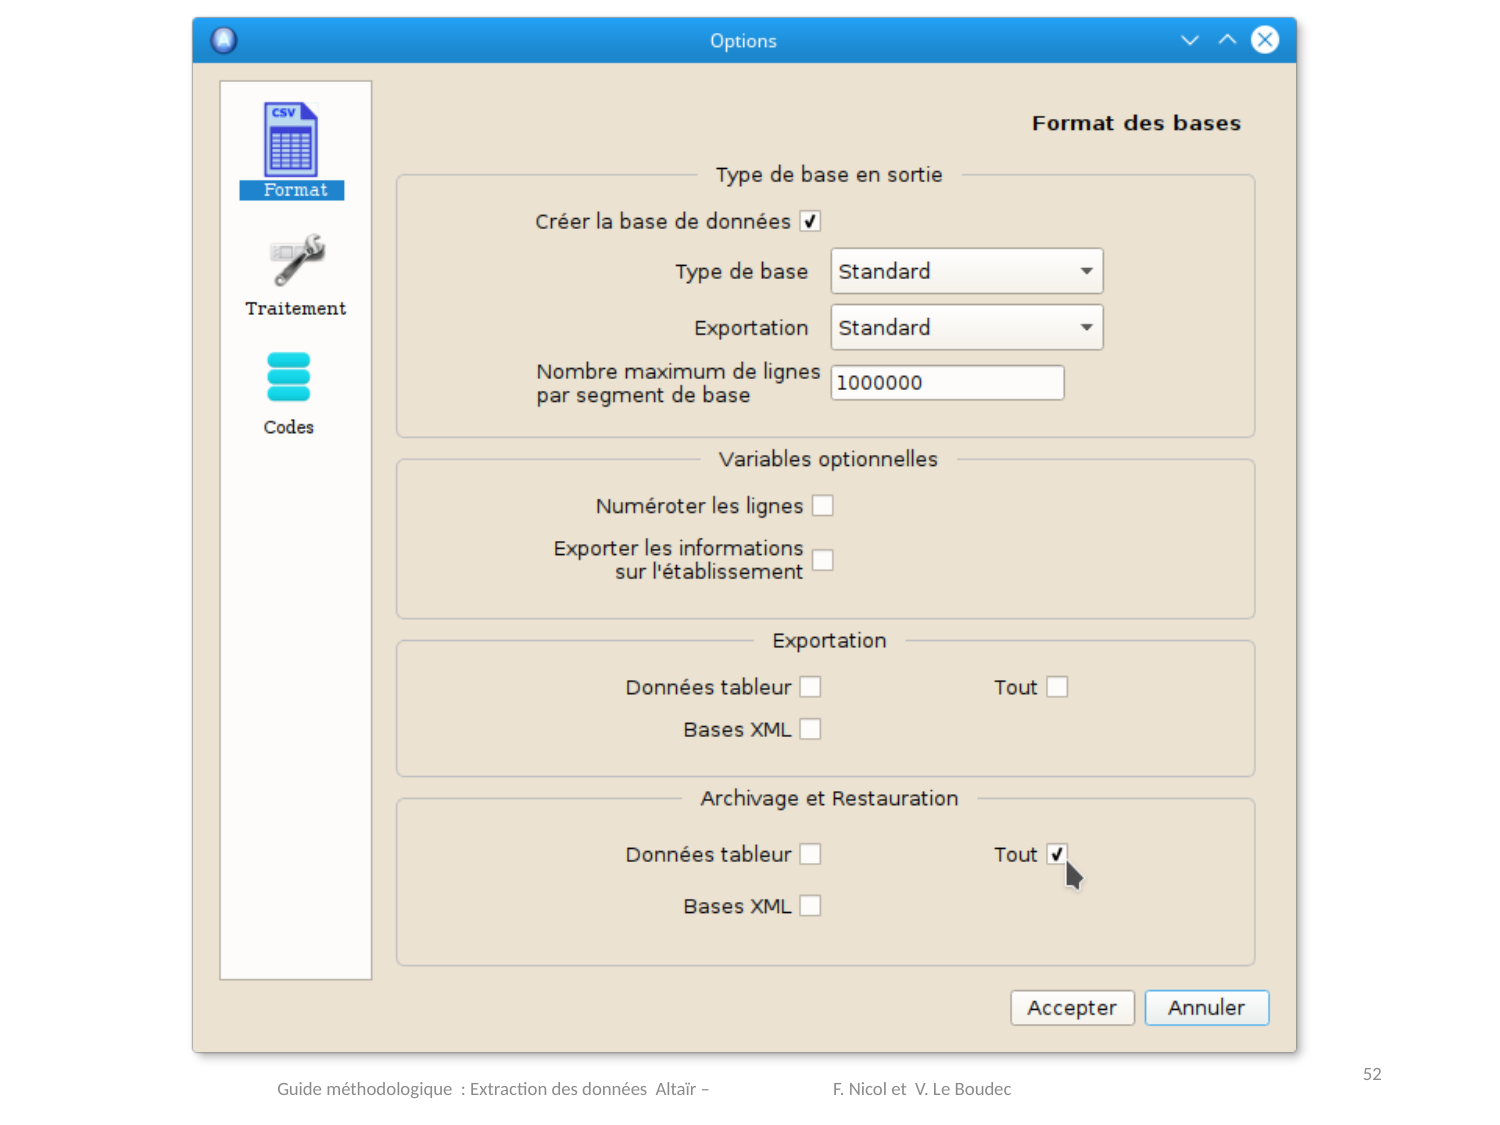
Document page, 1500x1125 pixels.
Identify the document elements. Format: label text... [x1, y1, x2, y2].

text_box Guide méthodologique : Extraction des données Altaïr – F. Nicol et V. Le Boudec [182, 1080, 1106, 1118]
text_box <numéro> [1059, 1042, 1397, 1103]
picture [182, 6, 1318, 1073]
